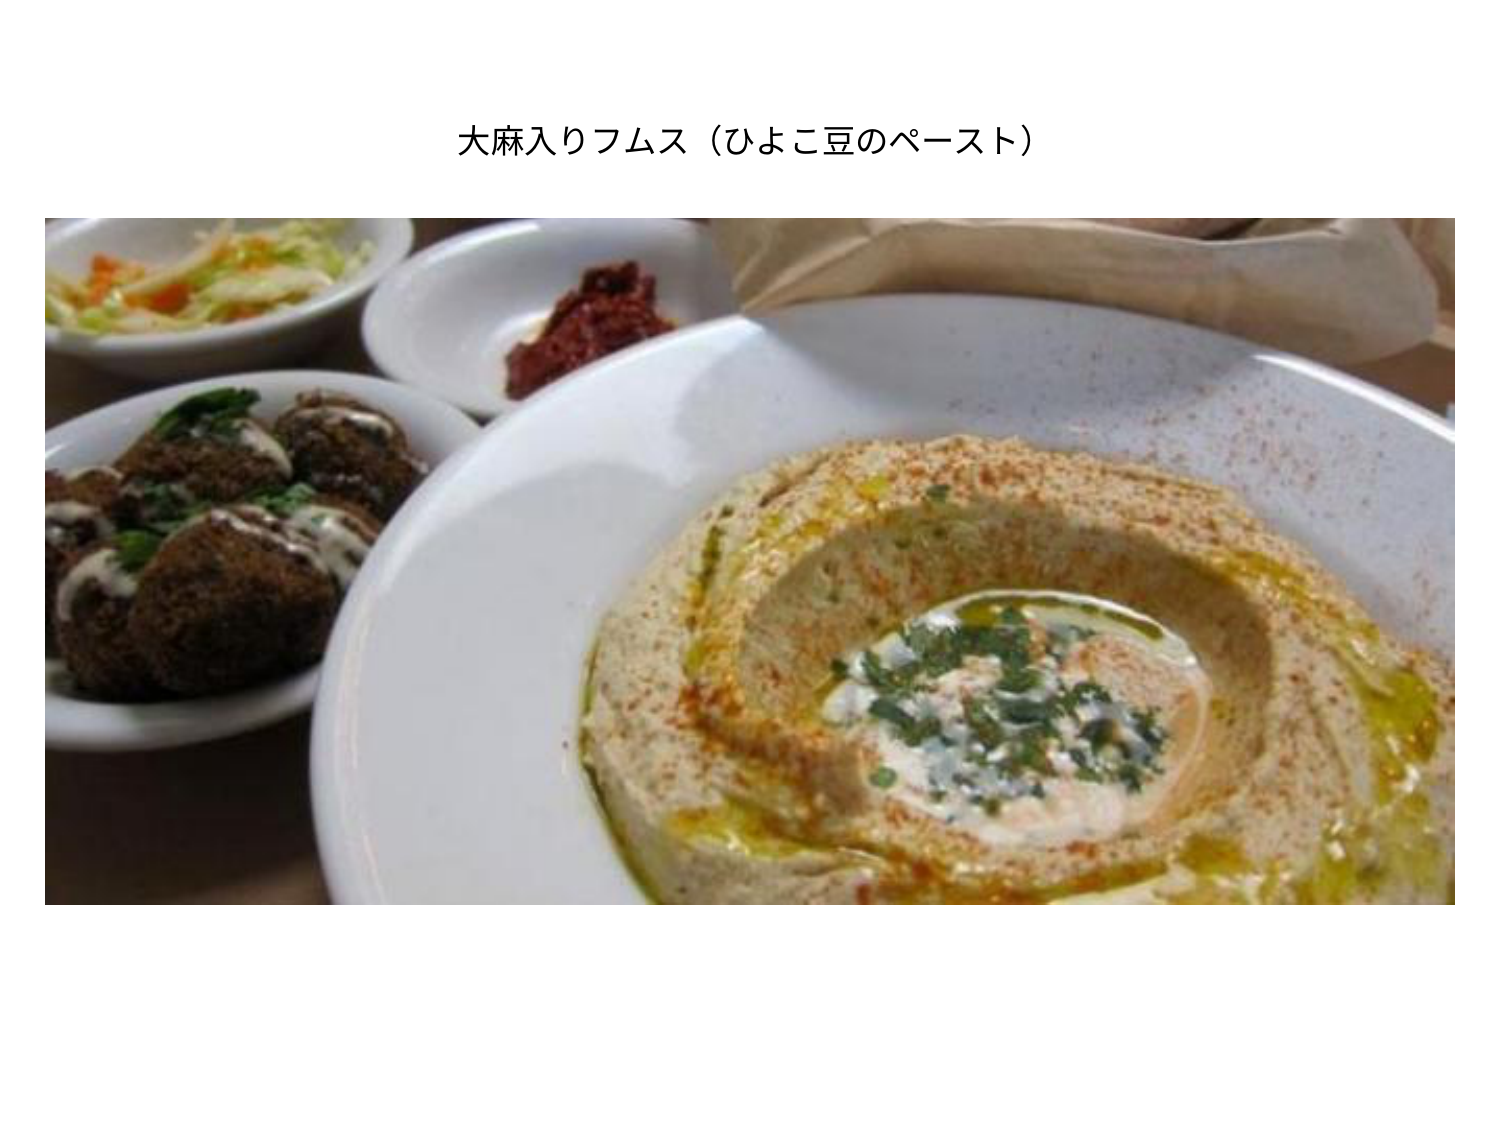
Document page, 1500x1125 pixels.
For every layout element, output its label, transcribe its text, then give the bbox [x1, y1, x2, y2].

picture [45, 218, 1455, 905]
text_box 大麻入りフムス（ひよこ豆のペースト） [403, 112, 1109, 168]
